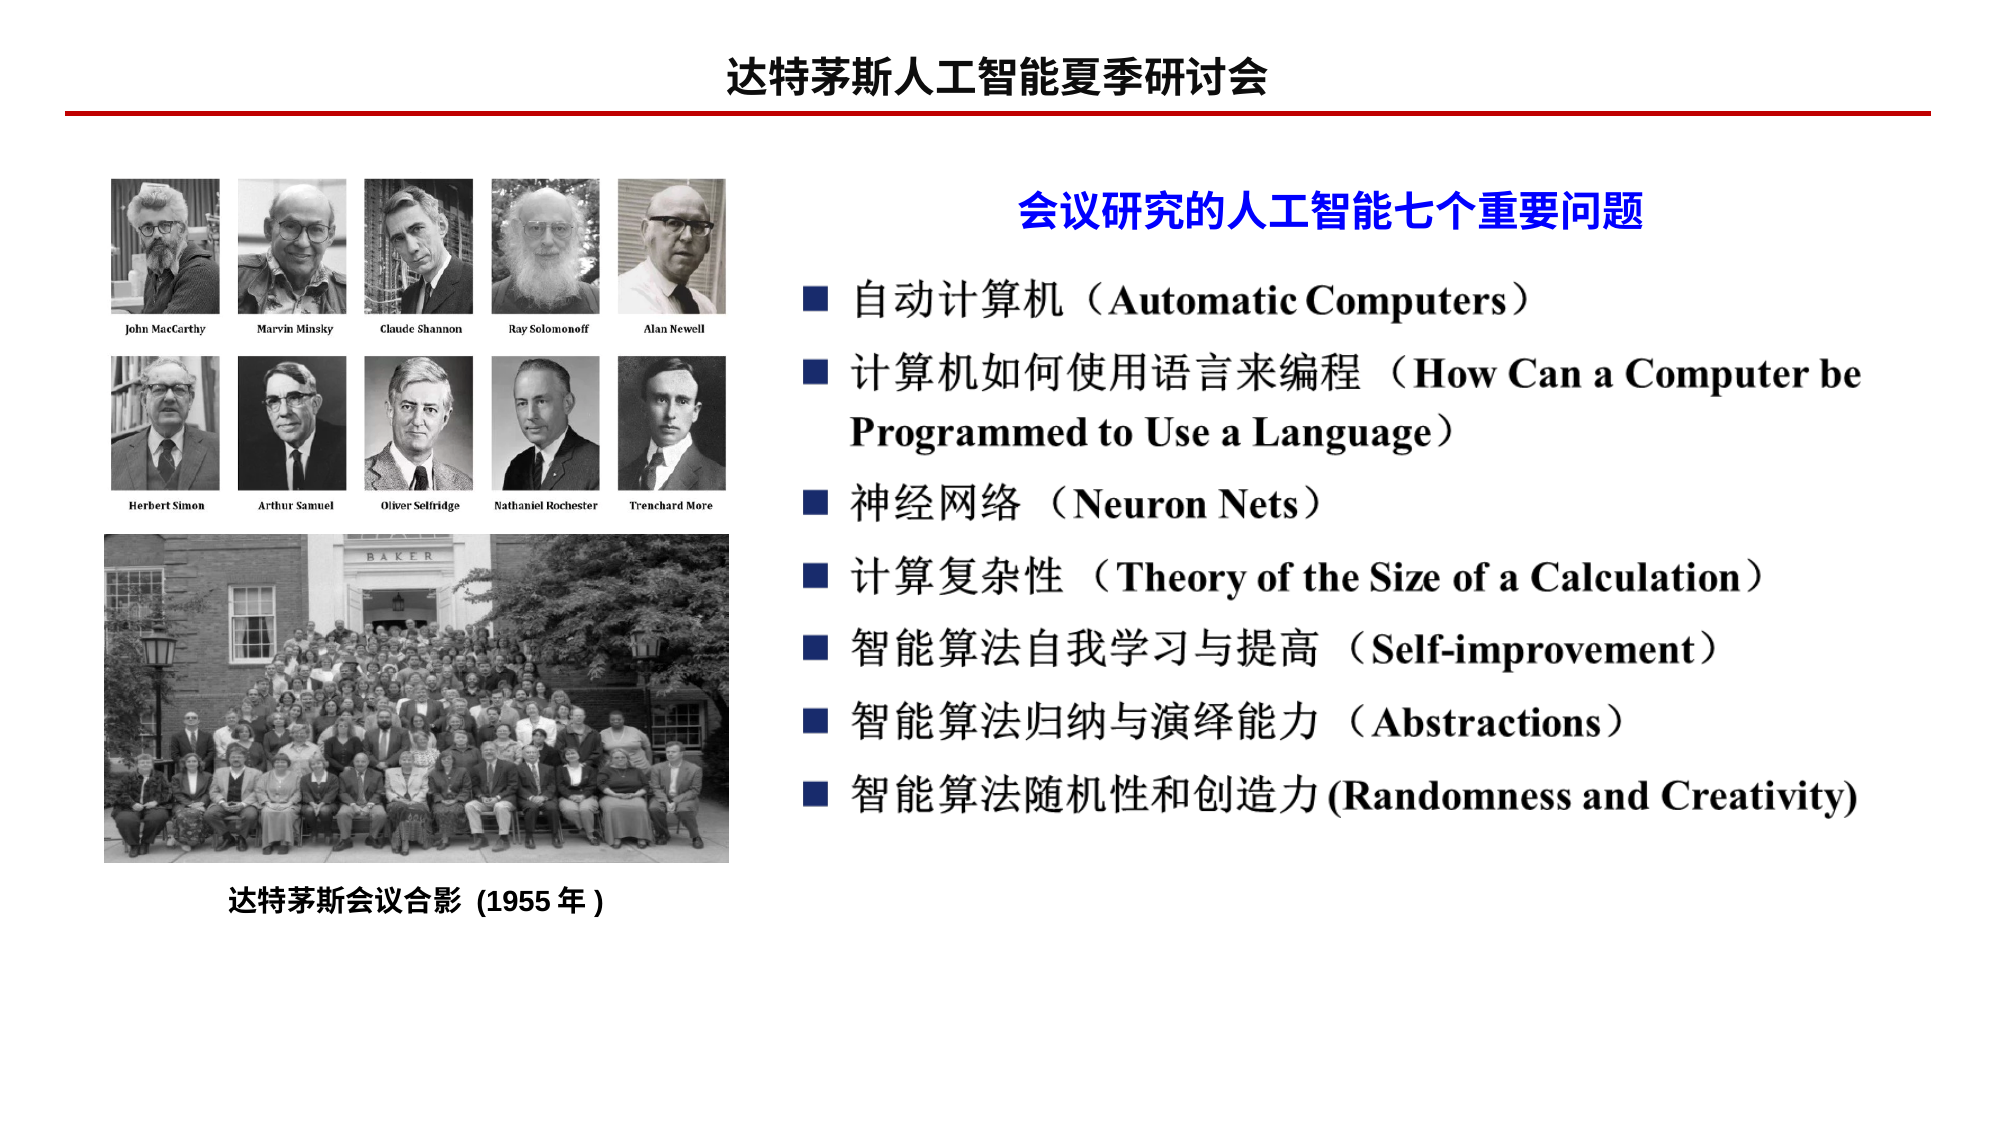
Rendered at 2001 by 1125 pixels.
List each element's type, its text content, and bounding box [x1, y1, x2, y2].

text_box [104, 172, 729, 929]
text_box 达特茅斯人工智能夏季研讨会 [714, 50, 1282, 101]
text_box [775, 184, 1898, 846]
